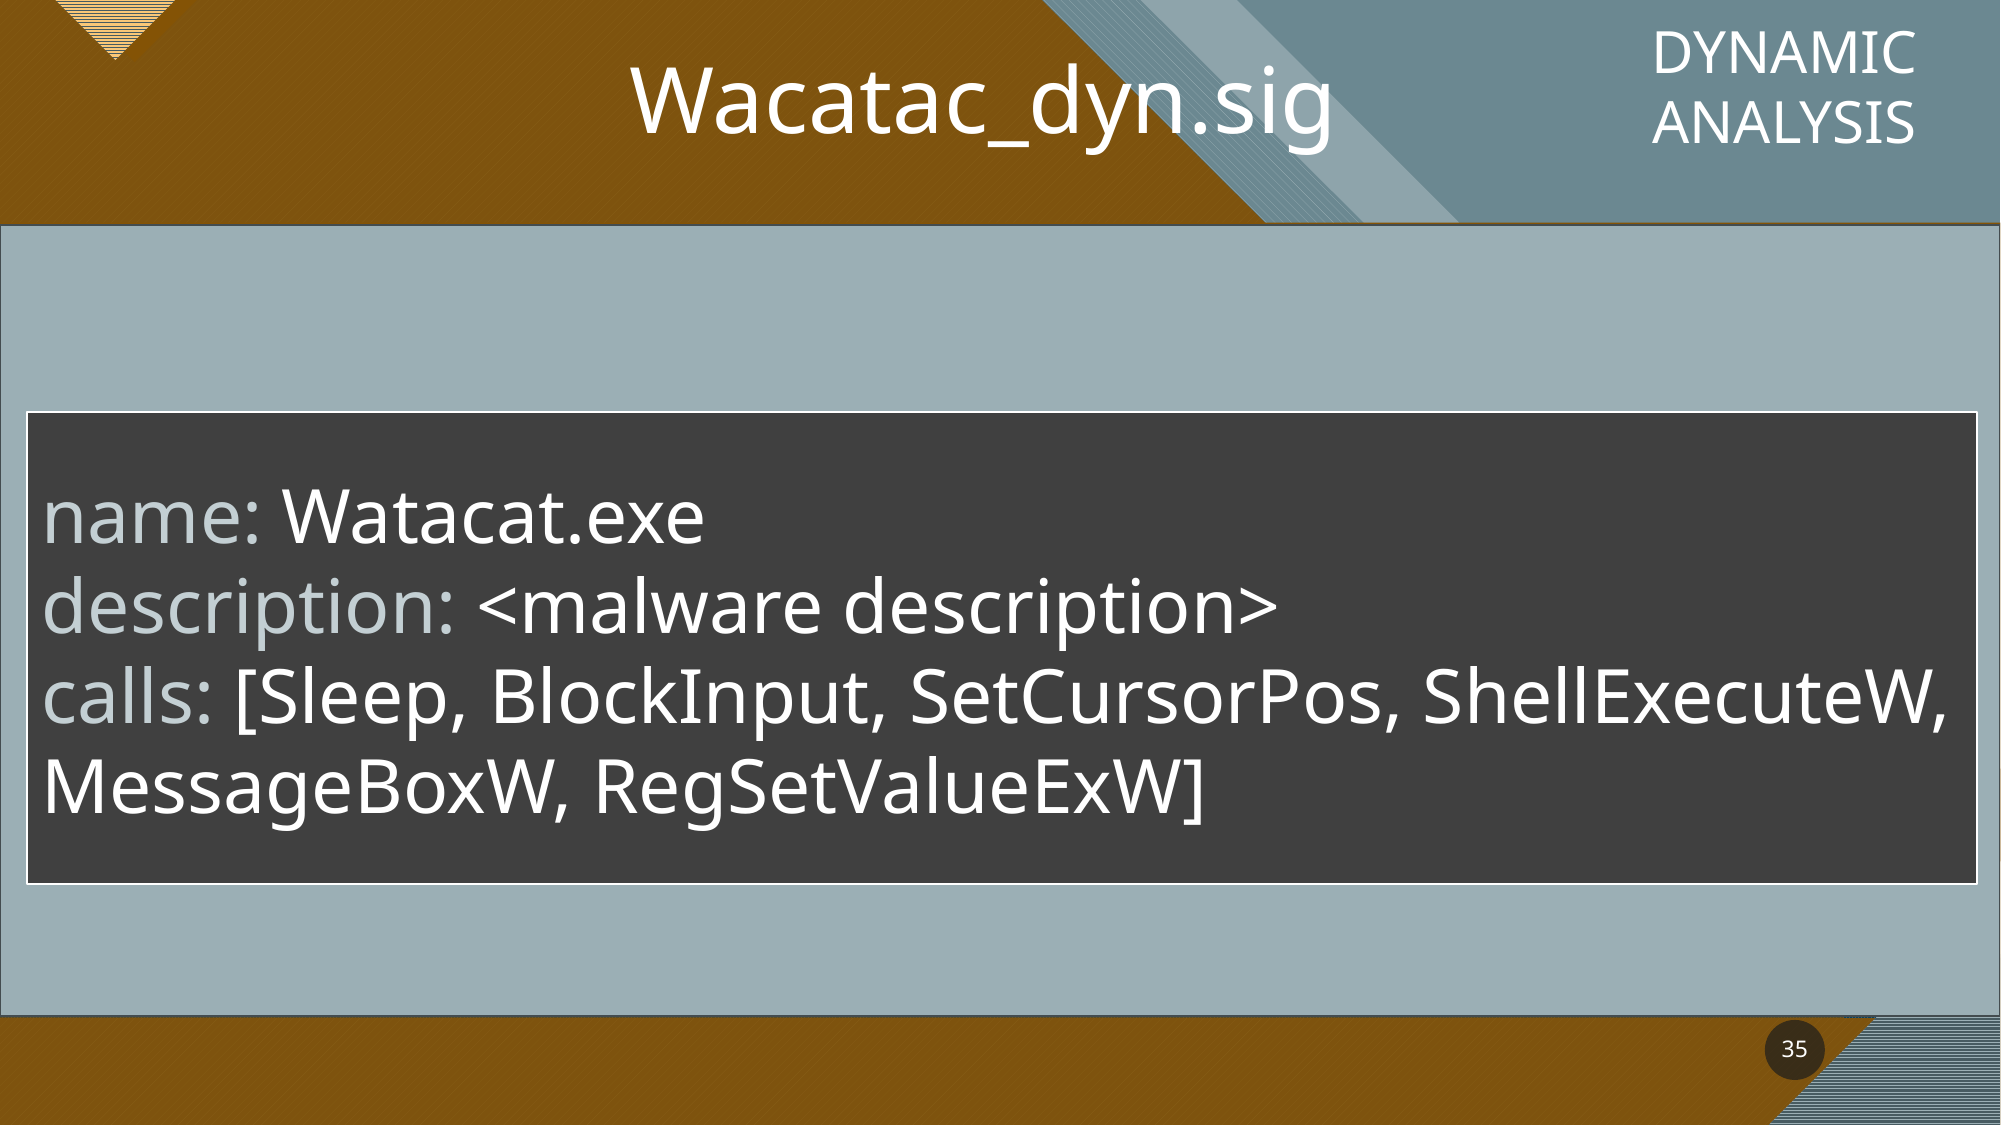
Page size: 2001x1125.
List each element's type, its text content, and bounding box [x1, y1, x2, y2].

text_box Wacatac_dyn.sig [327, 34, 1640, 159]
text_box name: Watacat.exe description: <malware description> calls: [Sleep, BlockInput, SetCursorPos, ShellExecuteW, MessageBoxW, RegSetValueExW] [26, 411, 1978, 885]
text_box [0, 224, 2000, 1017]
slide_number 35 [1764, 1019, 1825, 1080]
text_box DYNAMIC ANALYSIS [1569, 7, 2000, 163]
